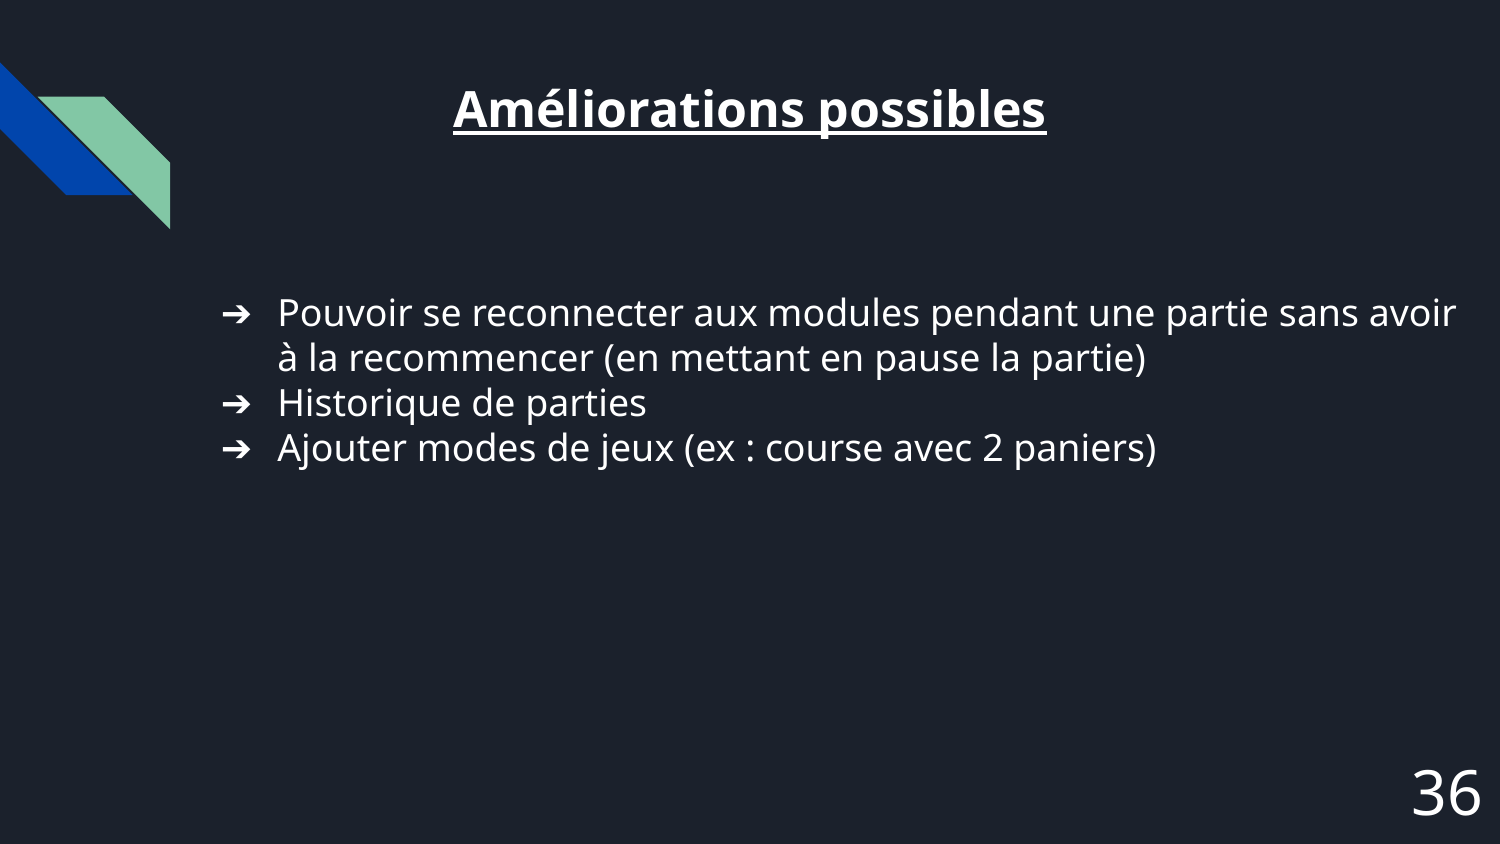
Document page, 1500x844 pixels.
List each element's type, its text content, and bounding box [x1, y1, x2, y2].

text_box Pouvoir se reconnecter aux modules pendant une partie sans avoir à la recommencer (en mettant en pause la partie) Historique de parties Ajouter modes de jeux (ex : course avec 2 paniers) [187, 274, 1480, 522]
title Améliorations possibles [0, 62, 1500, 213]
text_box 36 [1396, 737, 1500, 843]
